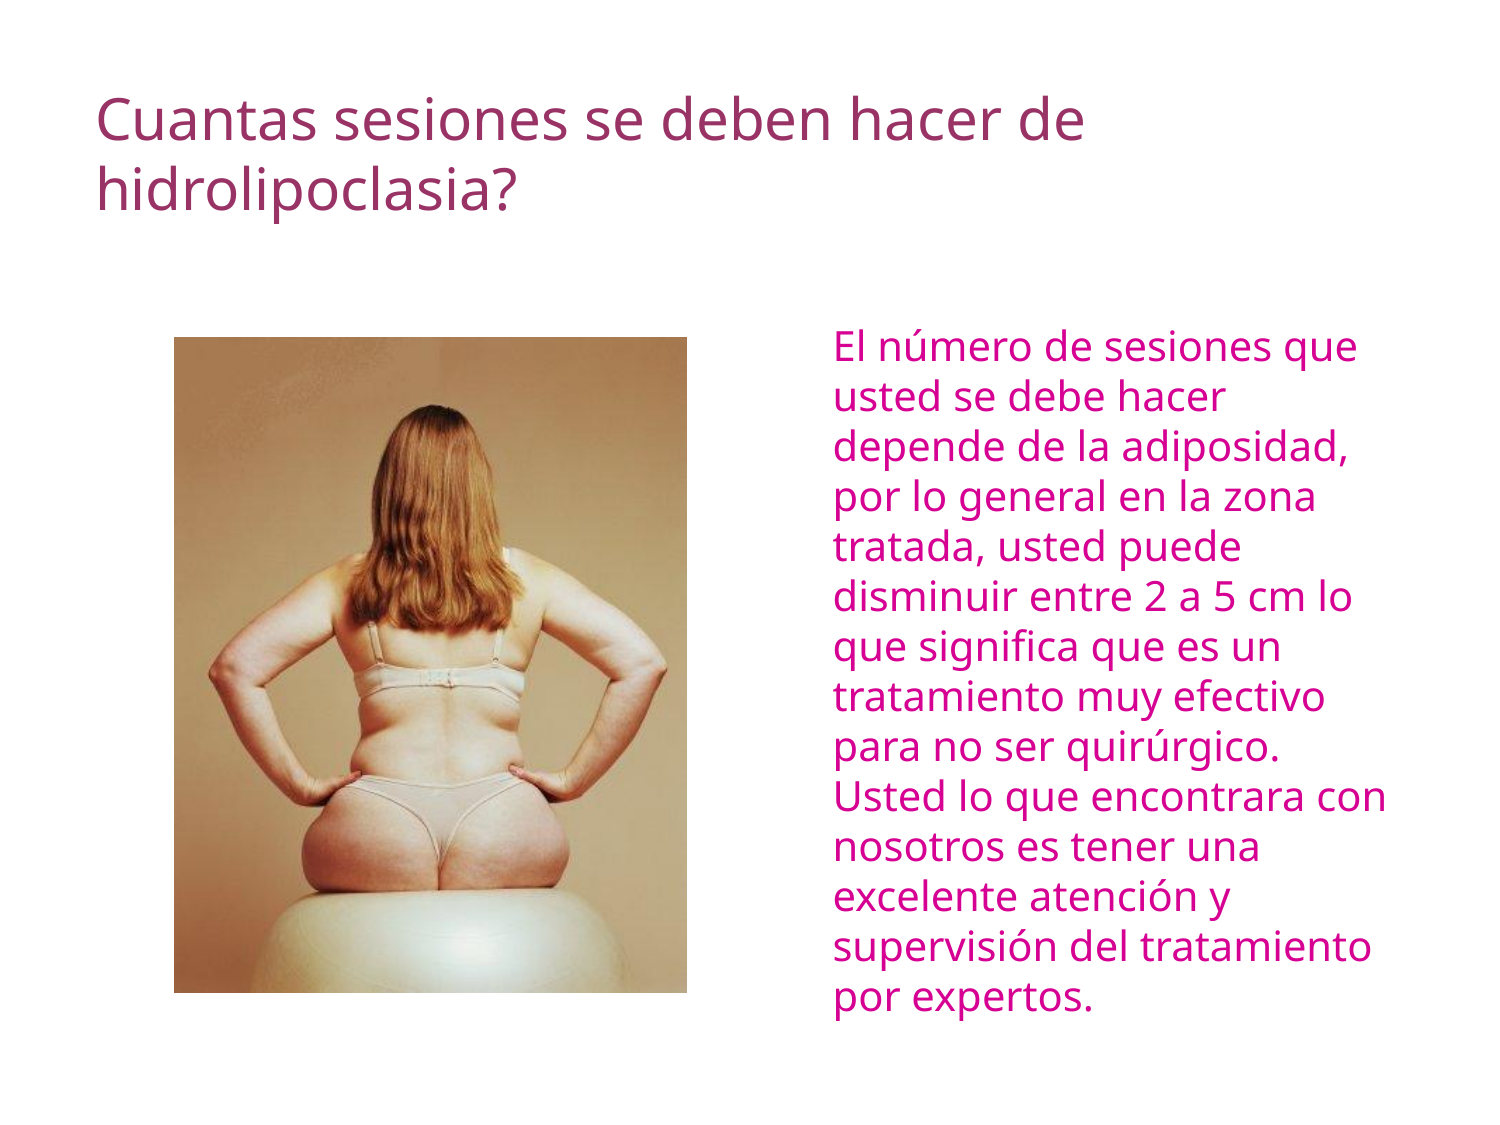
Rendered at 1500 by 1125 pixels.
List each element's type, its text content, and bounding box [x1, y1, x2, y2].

text_box Cuantas sesiones se deben hacer de hidrolipoclasia? [87, 74, 1425, 230]
text_box El número de sesiones que usted se debe hacer depende de la adiposidad, por lo general en la zona tratada, usted puede disminuir entre 2 a 5 cm lo que significa que es un tratamiento muy efectivo para no ser quirúrgico. Usted lo que encontrara con nosotros es tener una excelente atención y supervisión del tratamiento por expertos. [824, 312, 1413, 1028]
picture [174, 337, 687, 993]
